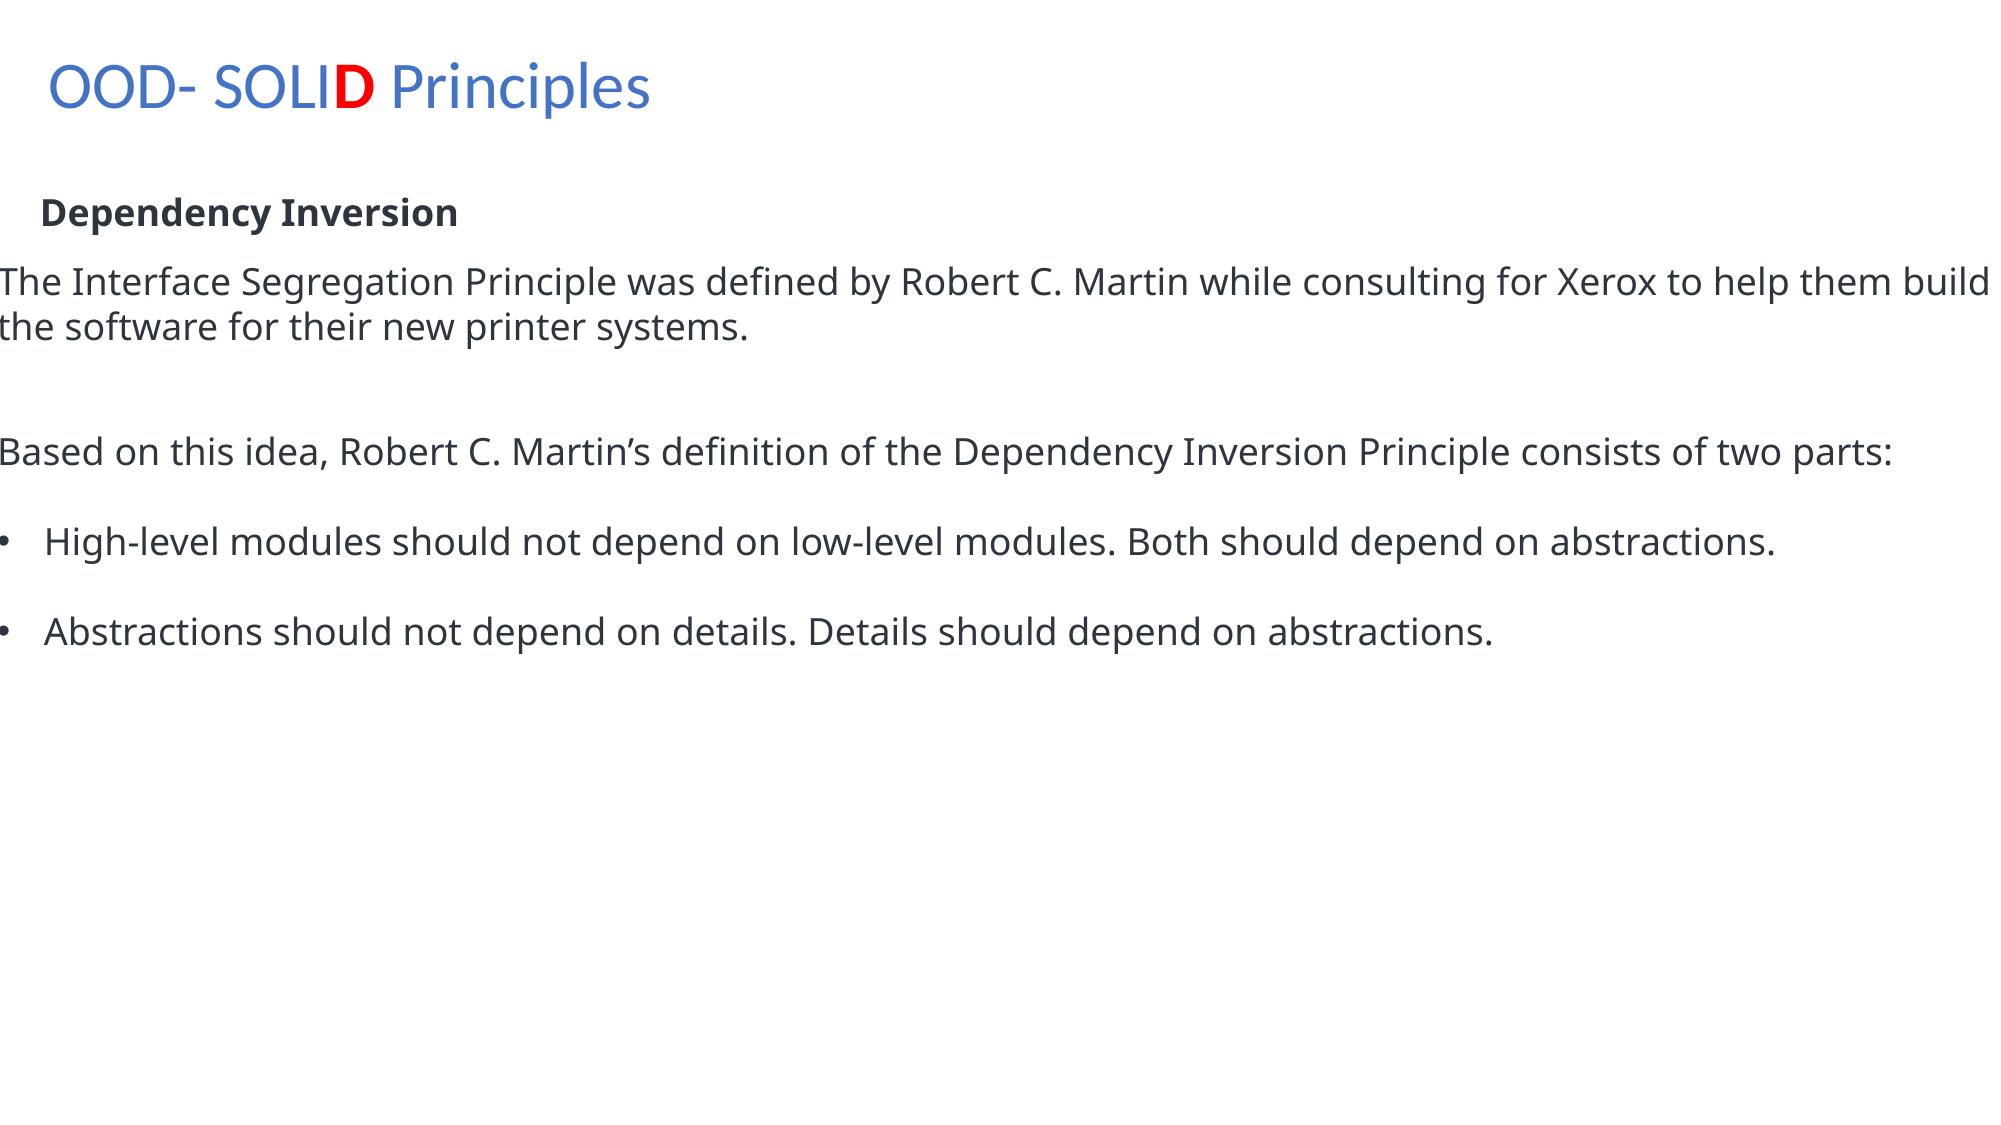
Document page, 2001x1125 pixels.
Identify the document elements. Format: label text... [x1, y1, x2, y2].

text_box Dependency Inversion [24, 181, 484, 242]
text_box OOD- SOLID Principles [33, 34, 682, 130]
text_box The Interface Segregation Principle was defined by Robert C. Martin while consulting for Xerox to help them build the software for their new printer systems. Based on this idea, Robert C. Martin’s definition of the Dependency Inversion Principle consists of two parts: High-level modules should not depend on low-level modules. Both should depend on abstractions. Abstractions should not depend on details. Details should depend on abstractions. [0, 250, 2000, 661]
